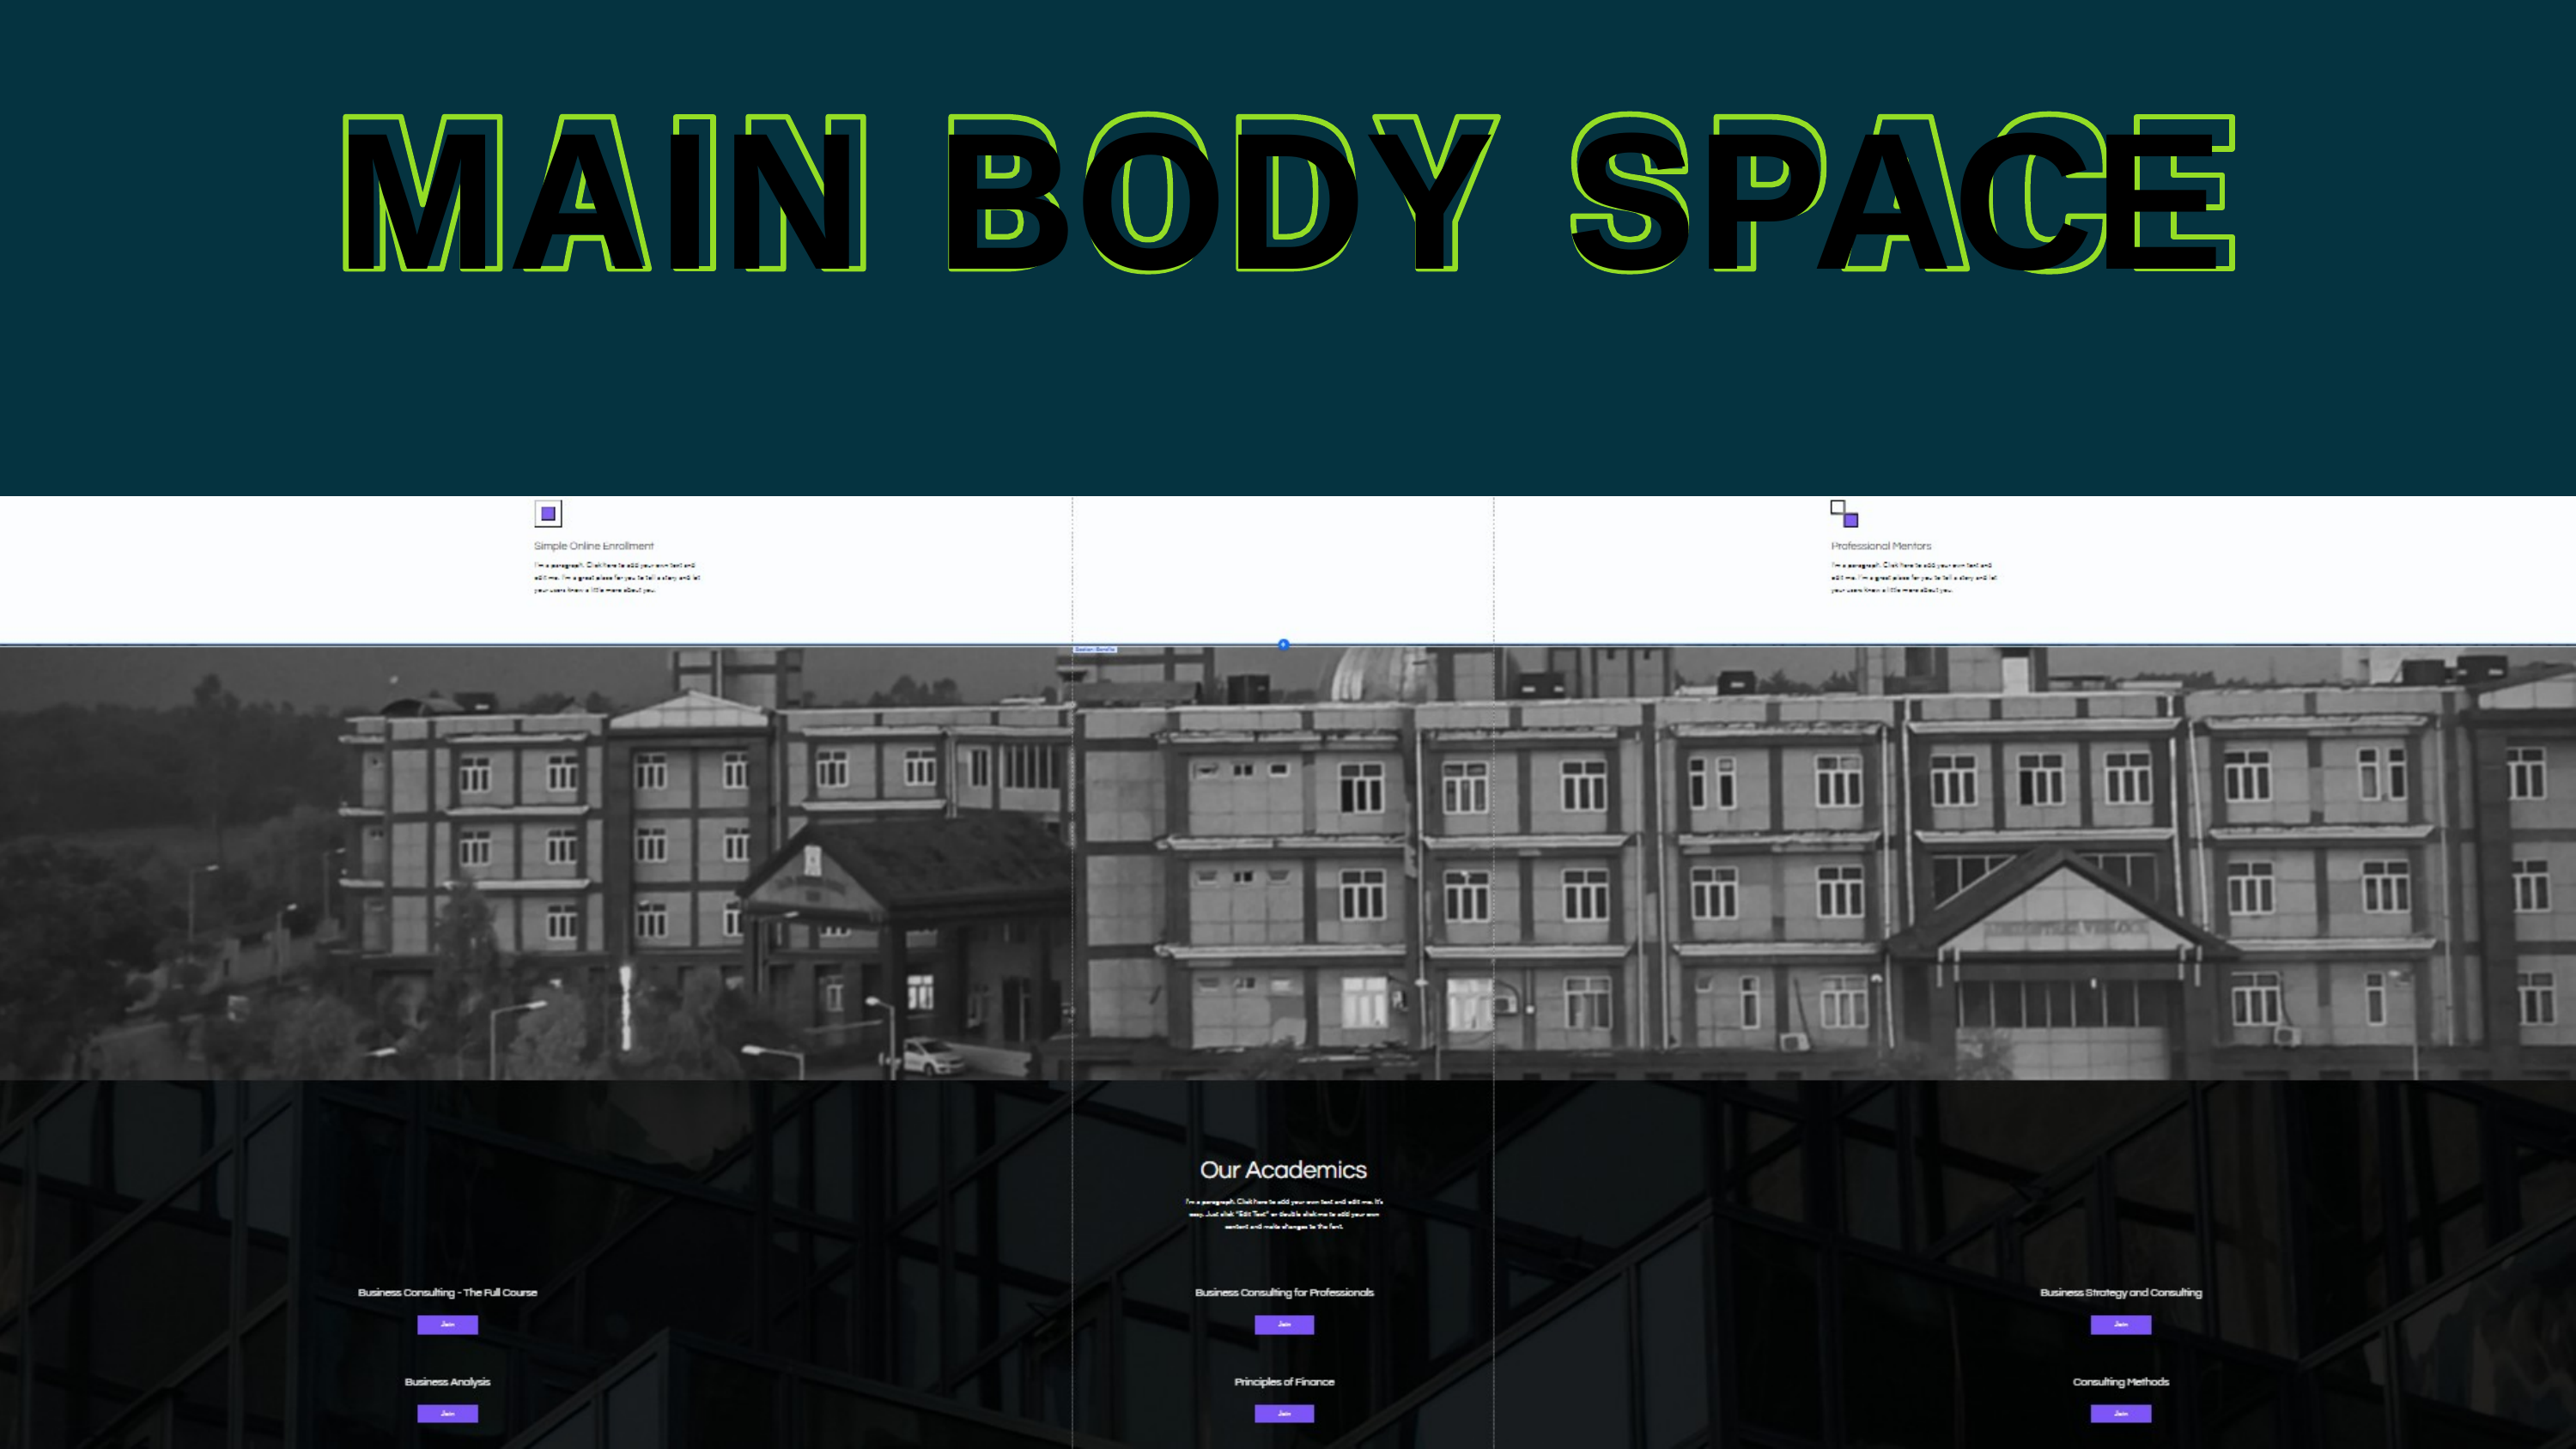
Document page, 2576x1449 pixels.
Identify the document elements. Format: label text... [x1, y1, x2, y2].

title MAIN BODY SPACE [334, 72, 2242, 316]
text_box [0, 496, 2576, 1449]
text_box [948, 113, 1062, 272]
